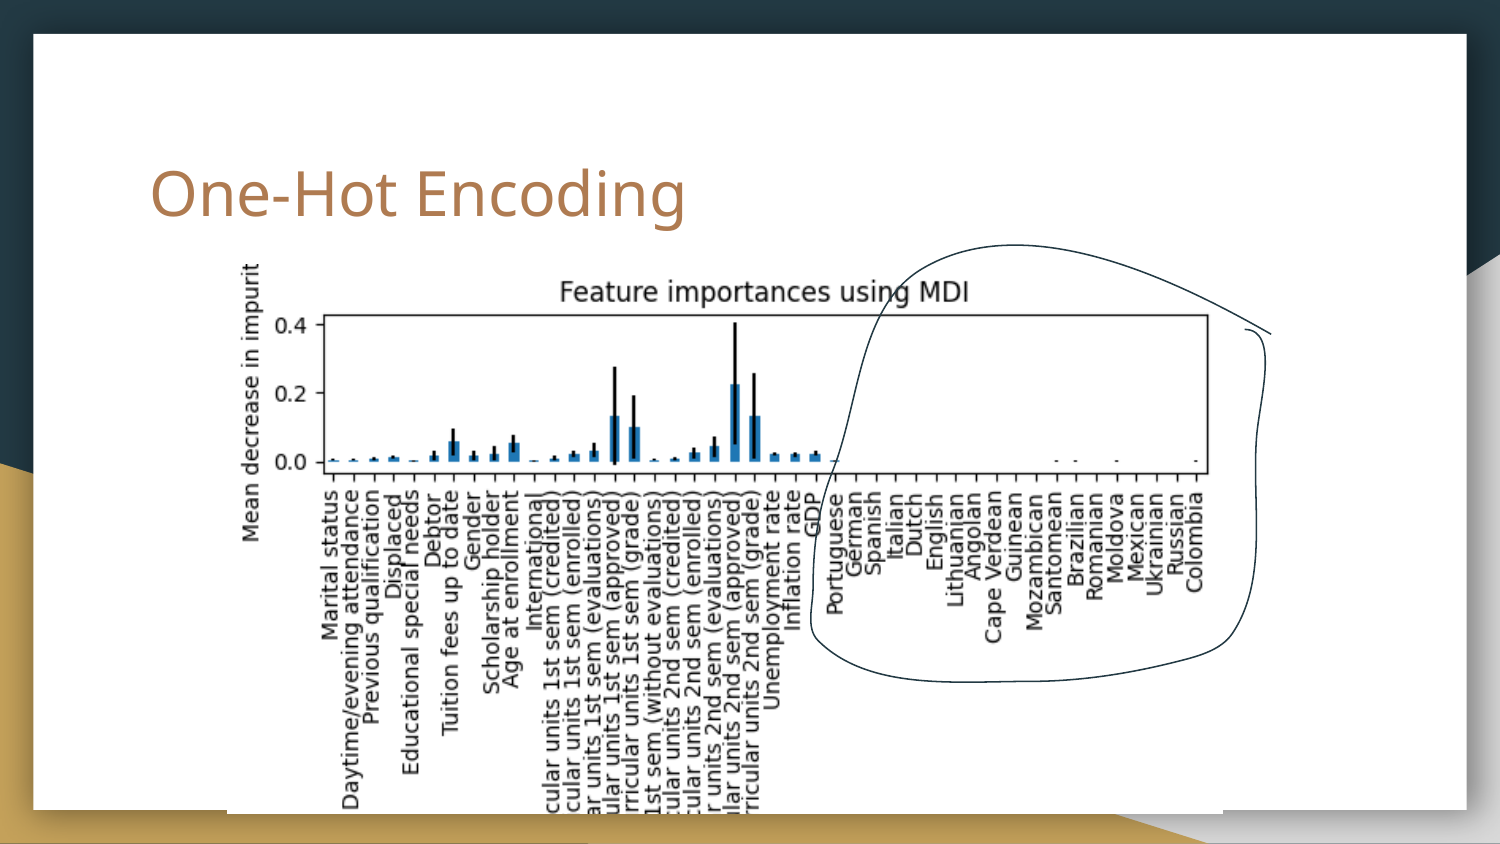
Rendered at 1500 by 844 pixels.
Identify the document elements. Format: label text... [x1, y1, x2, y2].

title One-Hot Encoding [134, 138, 1366, 296]
picture [226, 264, 1224, 815]
text_box [934, 245, 1114, 262]
text_box [1229, 311, 1272, 638]
